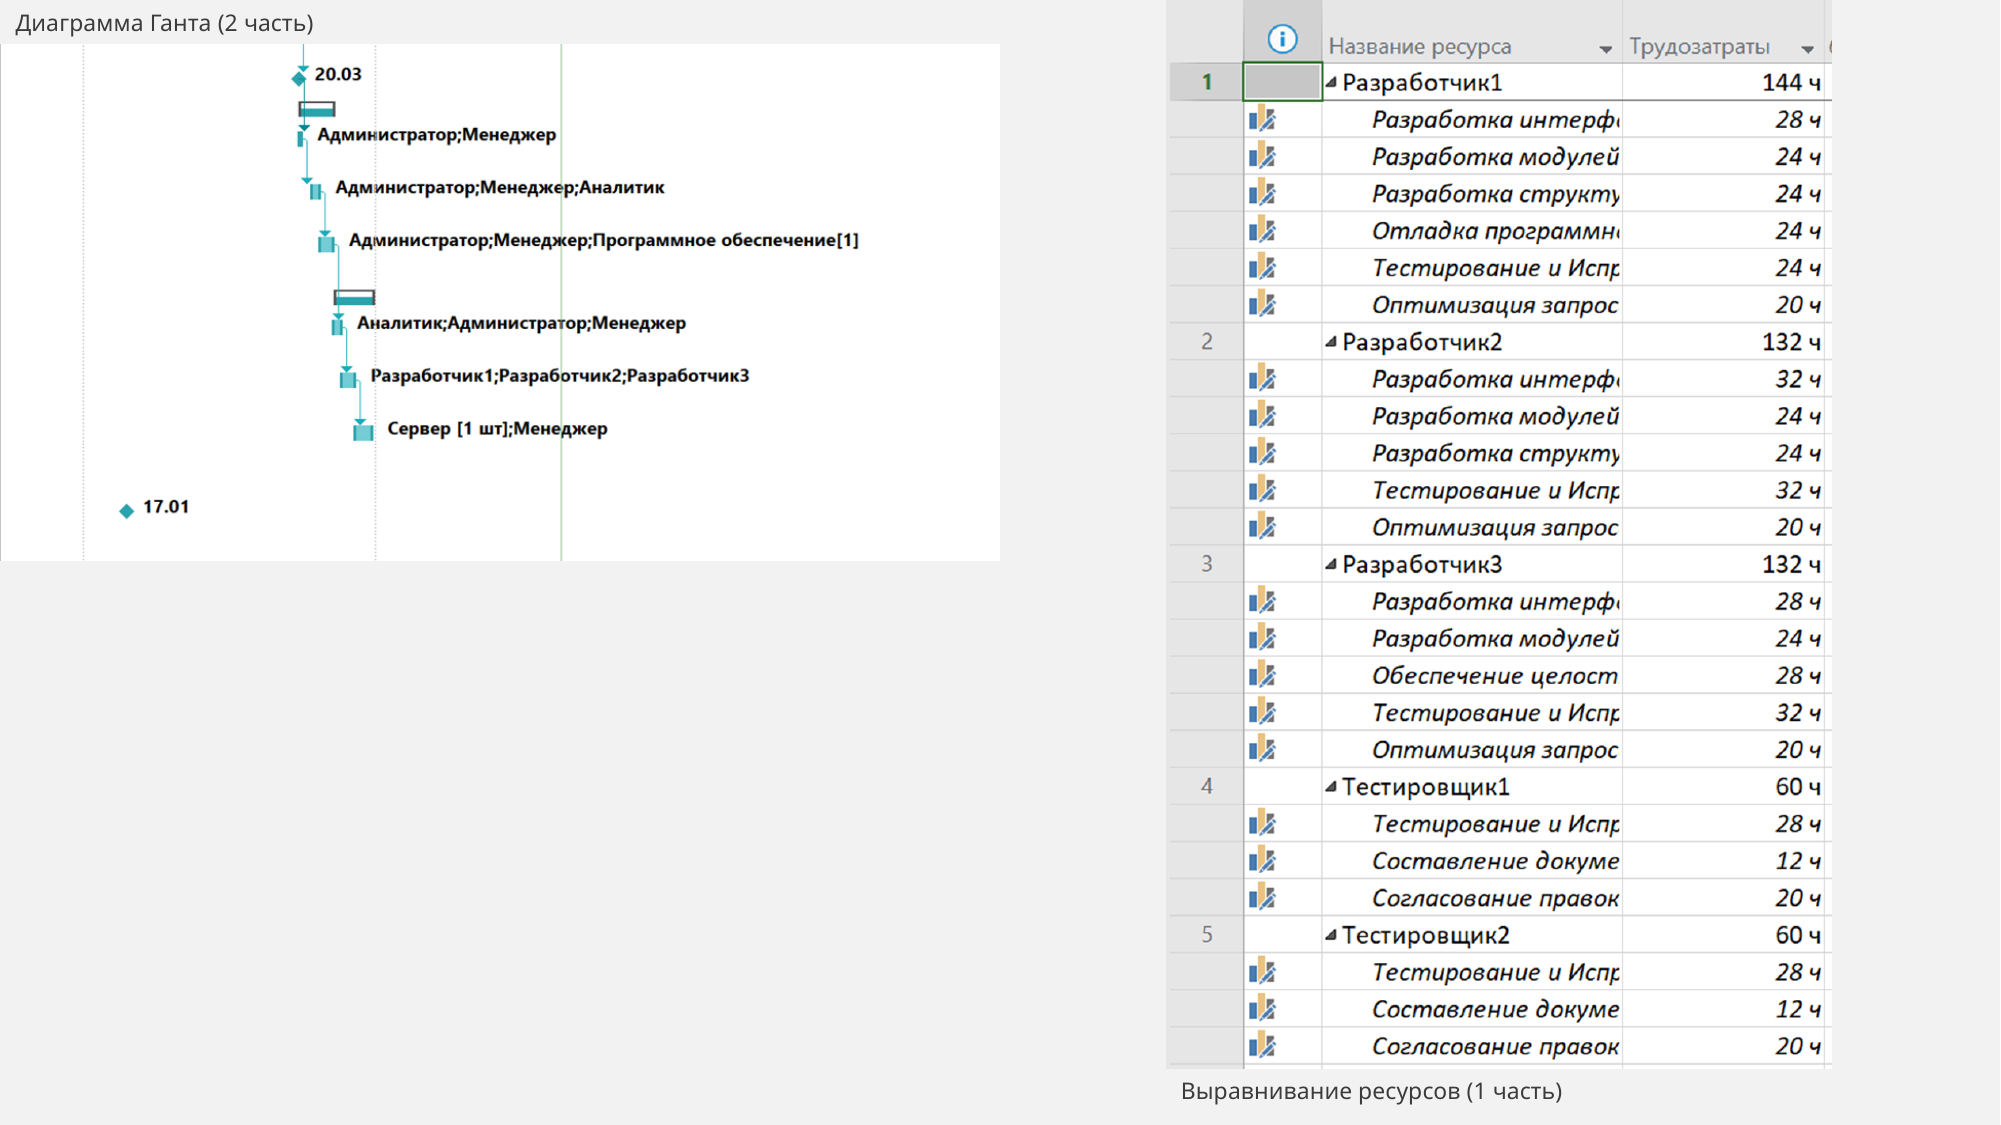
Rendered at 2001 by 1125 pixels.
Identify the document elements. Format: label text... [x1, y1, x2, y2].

picture [1166, 0, 1832, 1070]
text_box Диаграмма Ганта (2 часть) [0, 0, 451, 44]
picture [0, 44, 1000, 562]
text_box Выравнивание ресурсов (1 часть) [1165, 1069, 1616, 1112]
